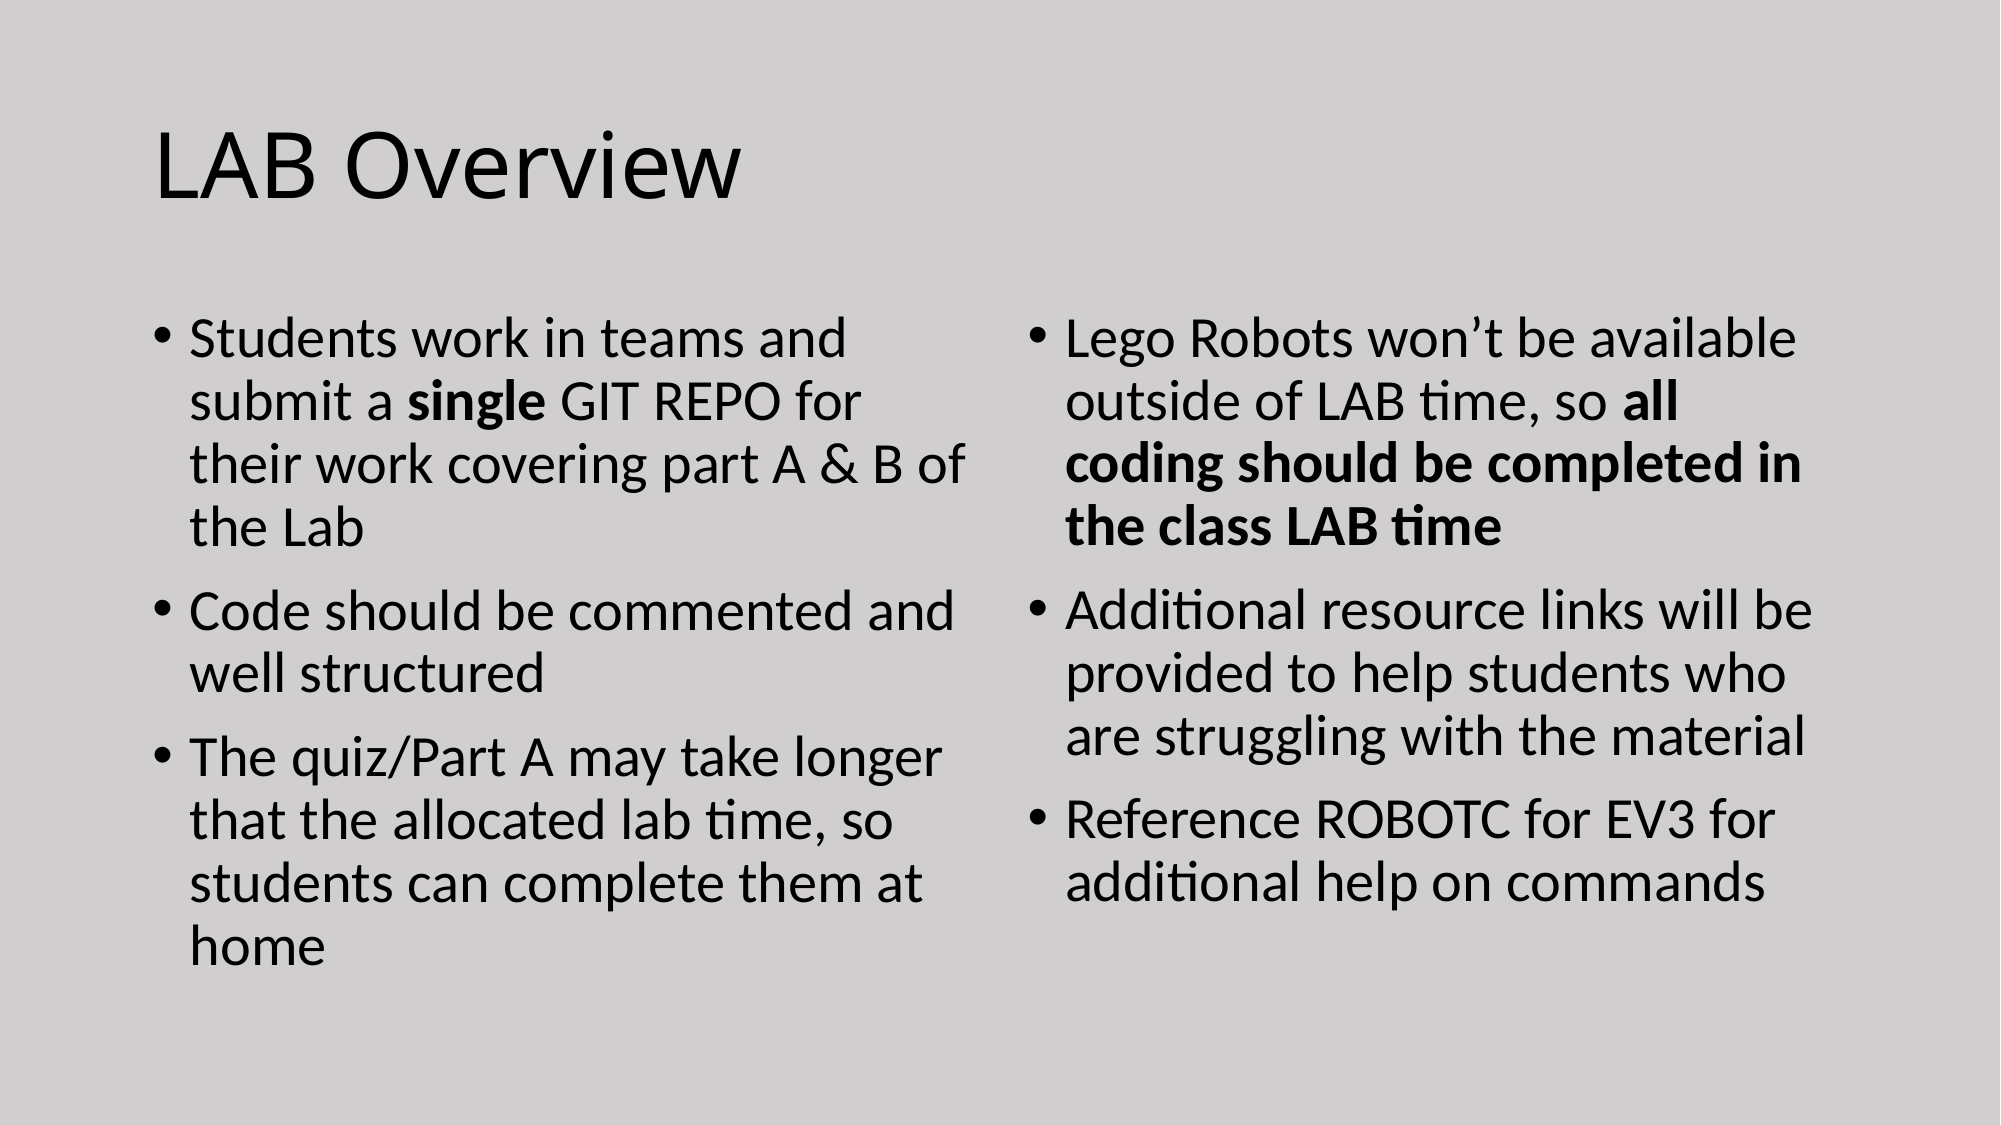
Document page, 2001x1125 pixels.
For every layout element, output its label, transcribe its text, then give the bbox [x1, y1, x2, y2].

list Lego Robots won’t be available outside of LAB time, so all coding should be completed in the class LAB time Additional resource links will be provided to help students who are struggling with the material Reference ROBOTC for EV3 for additional help on commands [1012, 299, 1863, 1014]
title LAB Overview [137, 59, 1863, 278]
list Students work in teams and submit a single GIT REPO for their work covering part A & B of the Lab Code should be commented and well structured The quiz/Part A may take longer that the allocated lab time, so students can complete them at home [137, 299, 988, 1014]
